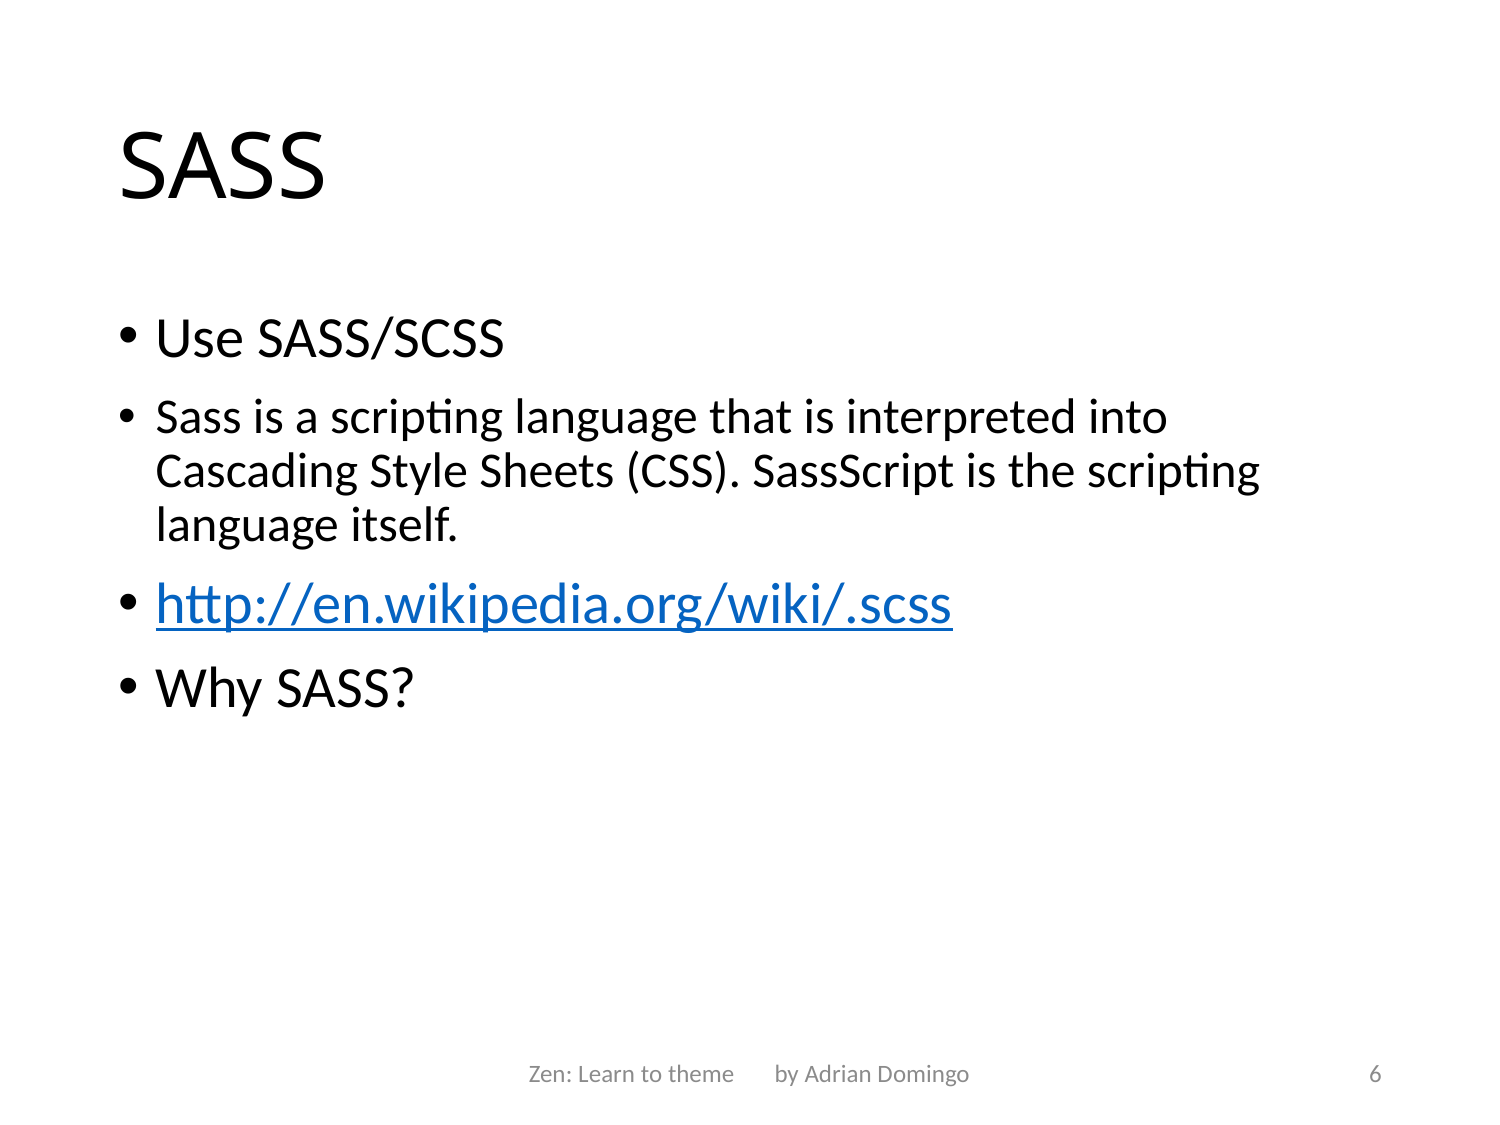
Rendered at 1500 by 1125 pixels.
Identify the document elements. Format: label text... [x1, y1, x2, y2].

list Use SASS/SCSS Sass is a scripting language that is interpreted into Cascading Style Sheets (CSS). SassScript is the scripting language itself. http://en.wikipedia.org/wiki/.scss Why SASS? [103, 299, 1397, 1014]
footer Zen: Learn to theme by Adrian Domingo [496, 1042, 1004, 1103]
title SASS [103, 59, 1397, 278]
slide_number 6 [1059, 1042, 1397, 1103]
